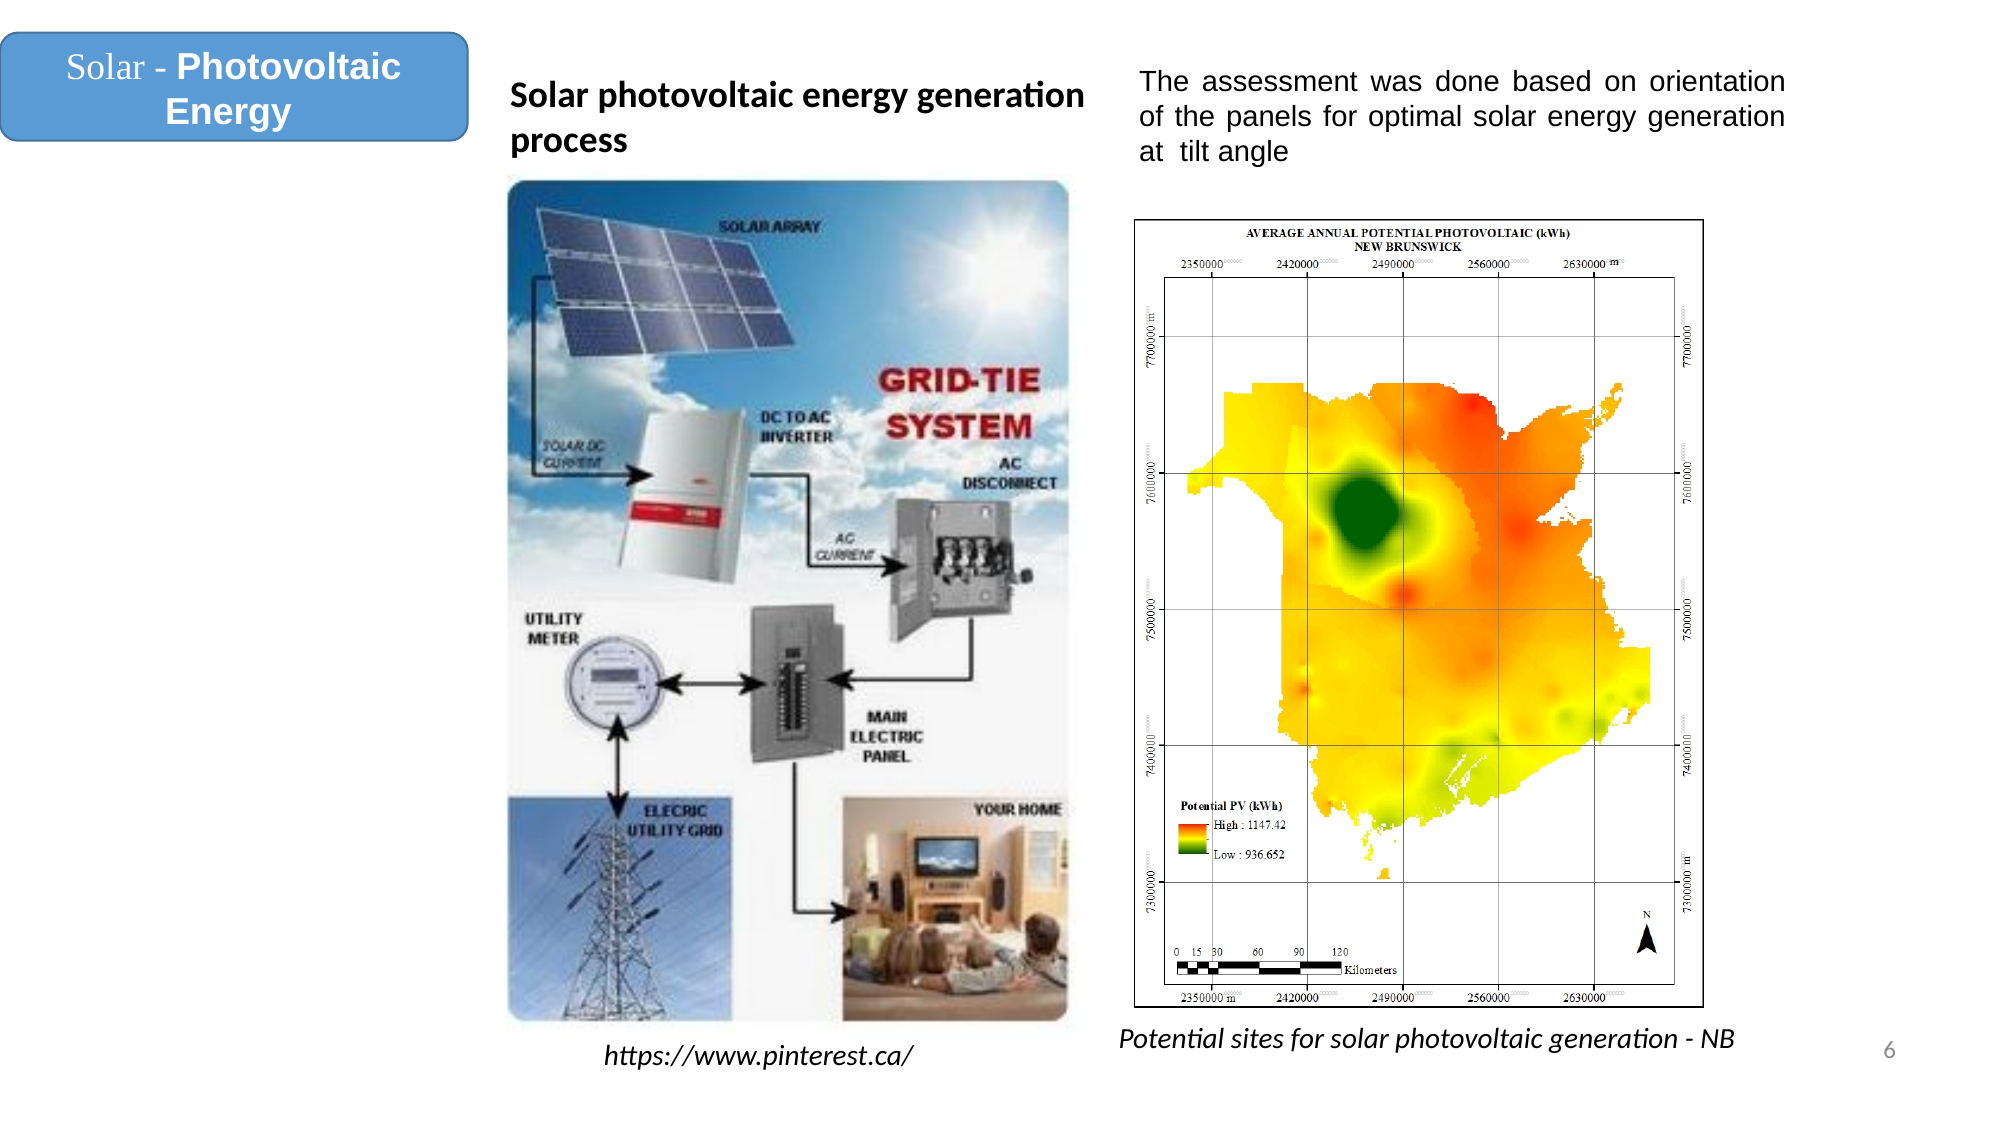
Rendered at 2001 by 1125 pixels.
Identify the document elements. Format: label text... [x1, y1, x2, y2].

text_box Solar - Photovoltaic Energy [0, 31, 469, 142]
picture [1109, 211, 1728, 1012]
picture [506, 174, 1086, 1036]
text_box https://www.pinterest.ca/ [589, 1036, 1036, 1079]
text_box Solar photovoltaic energy generation process [495, 63, 1149, 168]
text_box Potential sites for solar photovoltaic generation - NB [1103, 1011, 1782, 1062]
slide_number 6 [1788, 1018, 1911, 1079]
